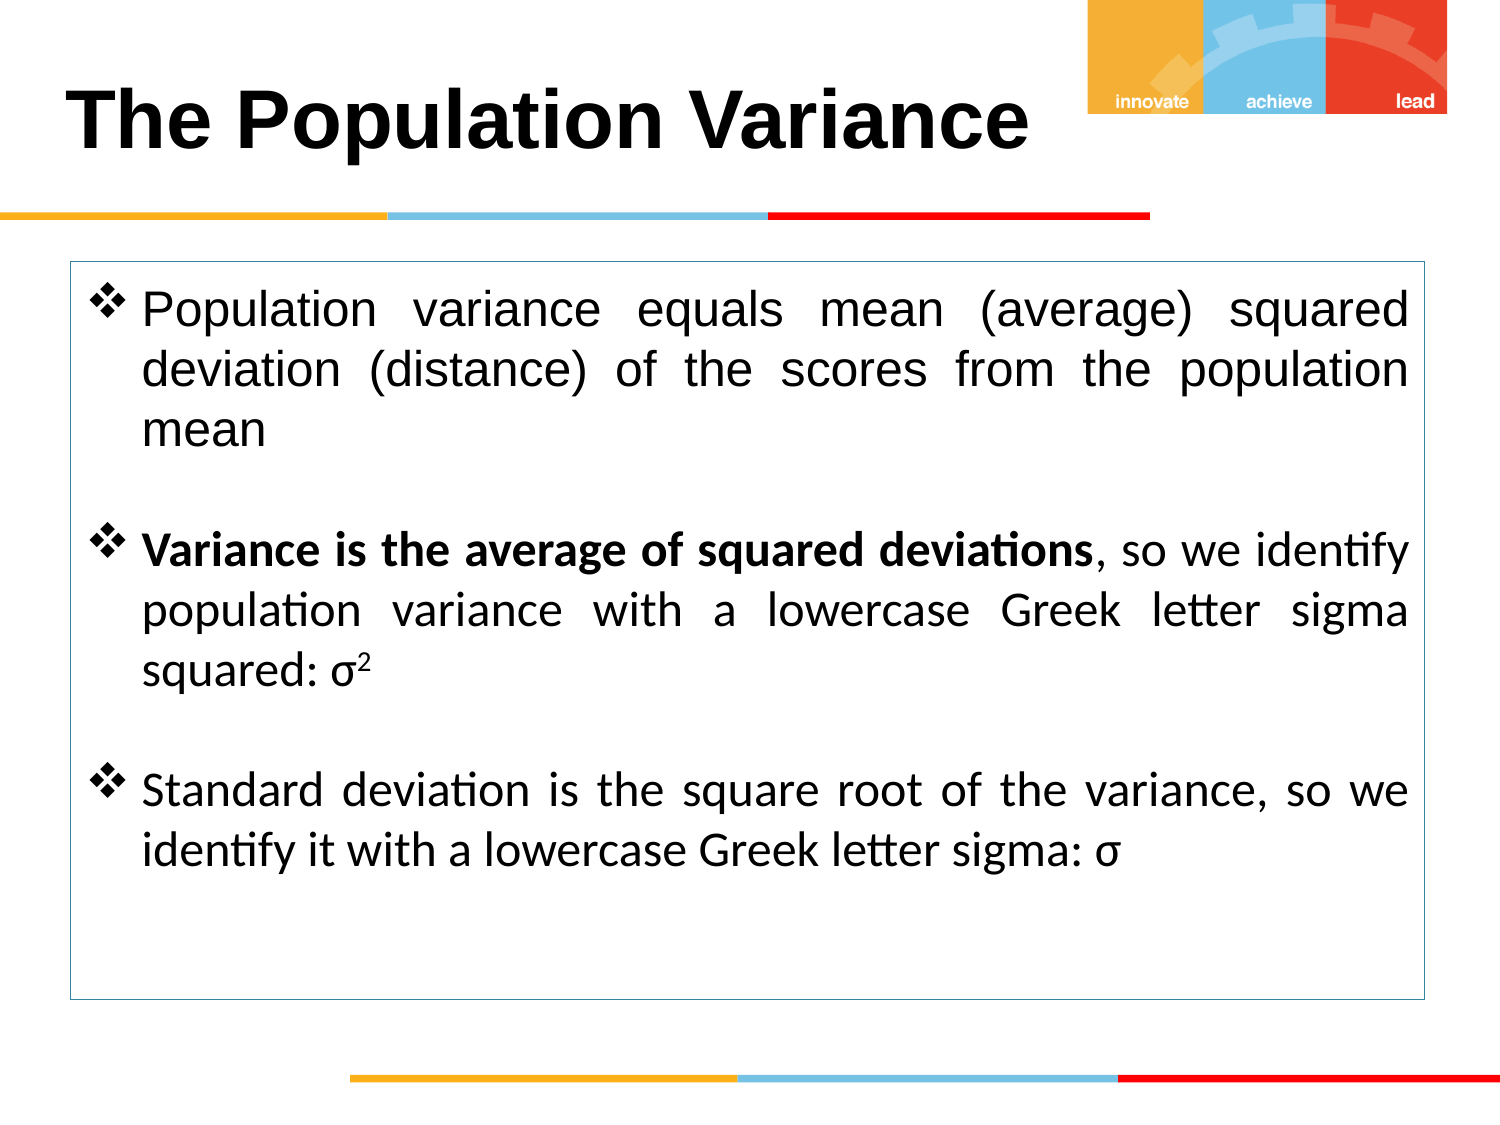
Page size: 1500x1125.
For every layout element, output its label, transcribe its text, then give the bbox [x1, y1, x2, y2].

title The Population Variance [64, 45, 1069, 185]
list Population variance equals mean (average) squared deviation (distance) of the scores from the population mean Variance is the average of squared deviations, so we identify population variance with a lowercase Greek letter sigma squared: σ2 Standard deviation is the square root of the variance, so we identify it with a lowercase Greek letter sigma: σ [70, 261, 1425, 1000]
picture [1087, 0, 1448, 114]
